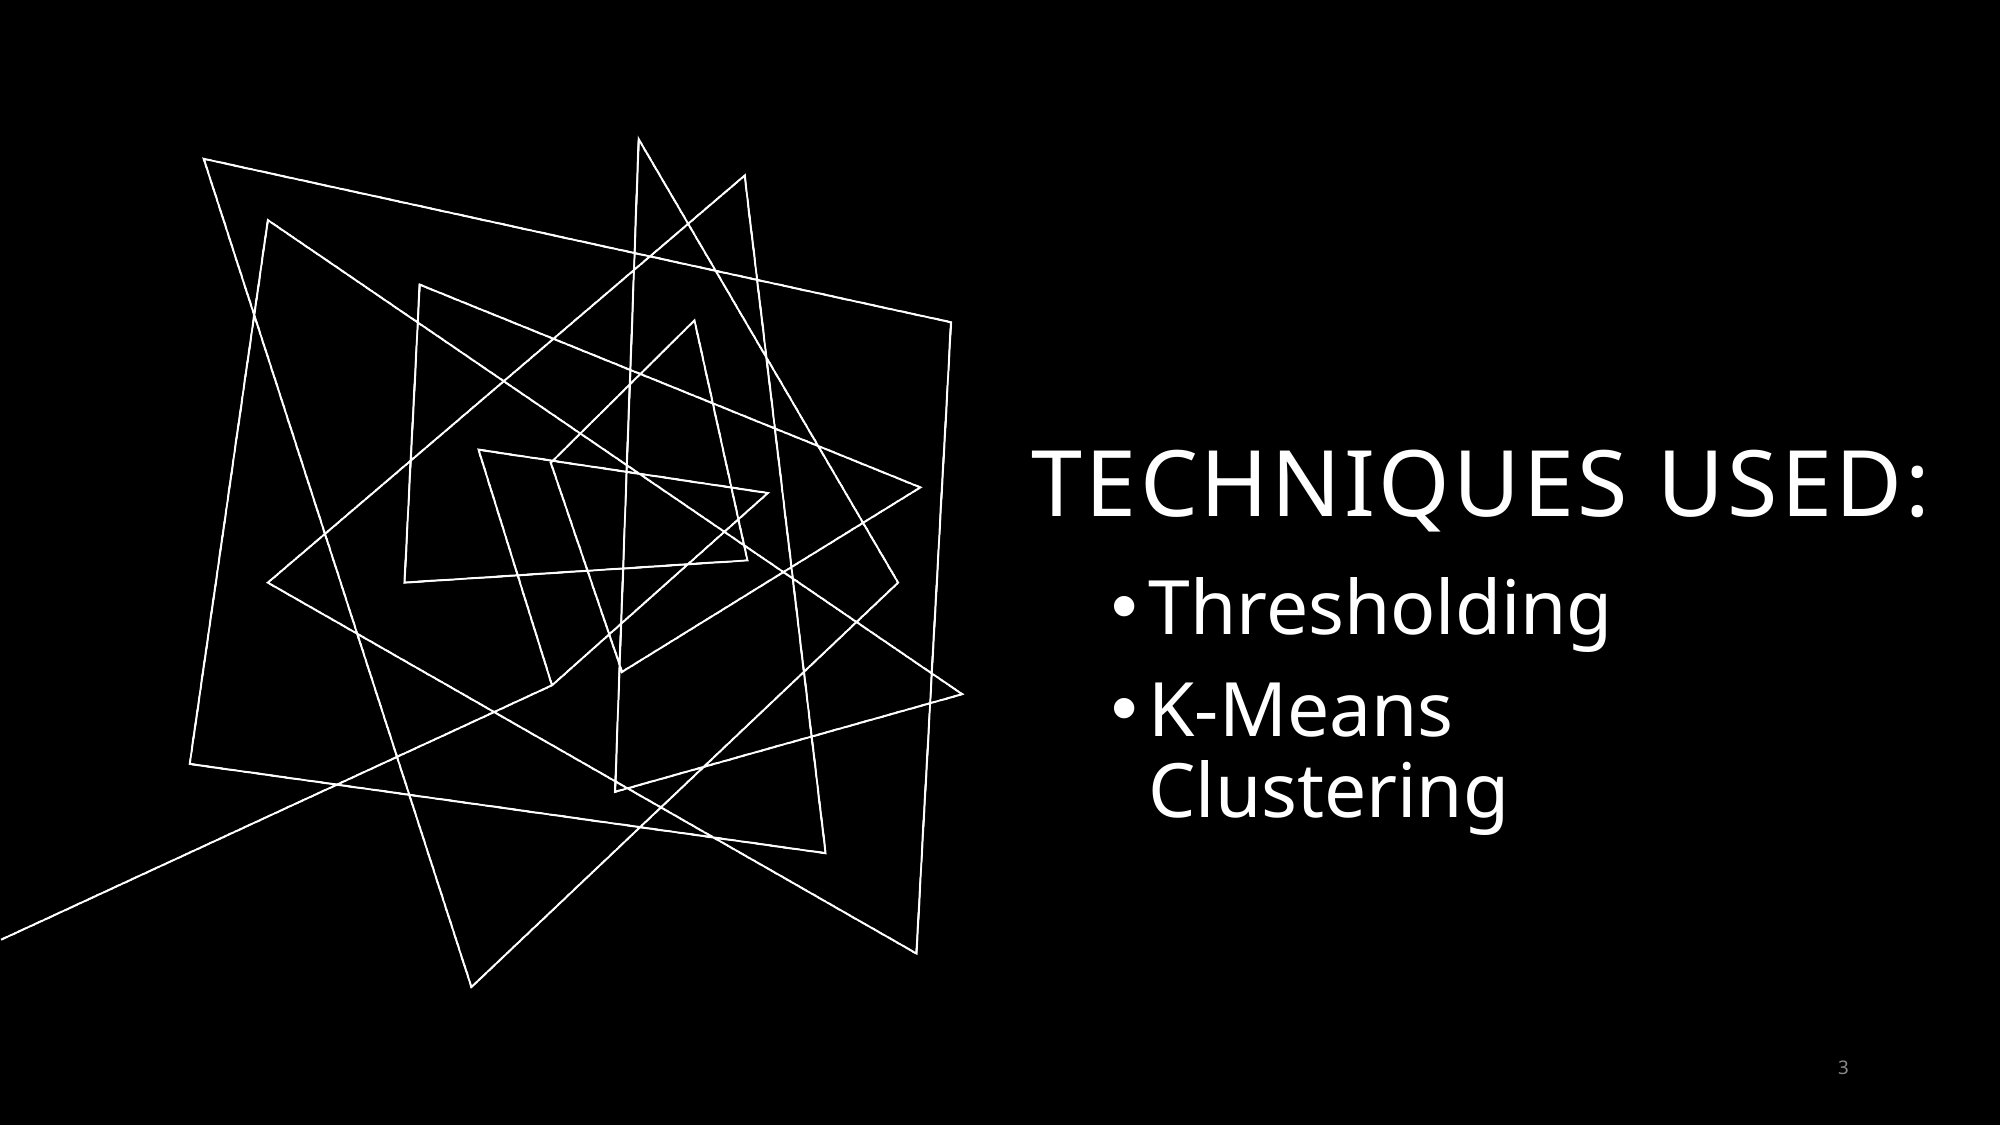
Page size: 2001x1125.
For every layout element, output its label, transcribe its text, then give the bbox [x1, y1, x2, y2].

text_box Thresholding K-Means Clustering [1096, 562, 1840, 920]
text_box techniques used: [1016, 420, 2000, 544]
text_box 3 [1701, 1048, 1864, 1109]
picture [0, 135, 965, 989]
